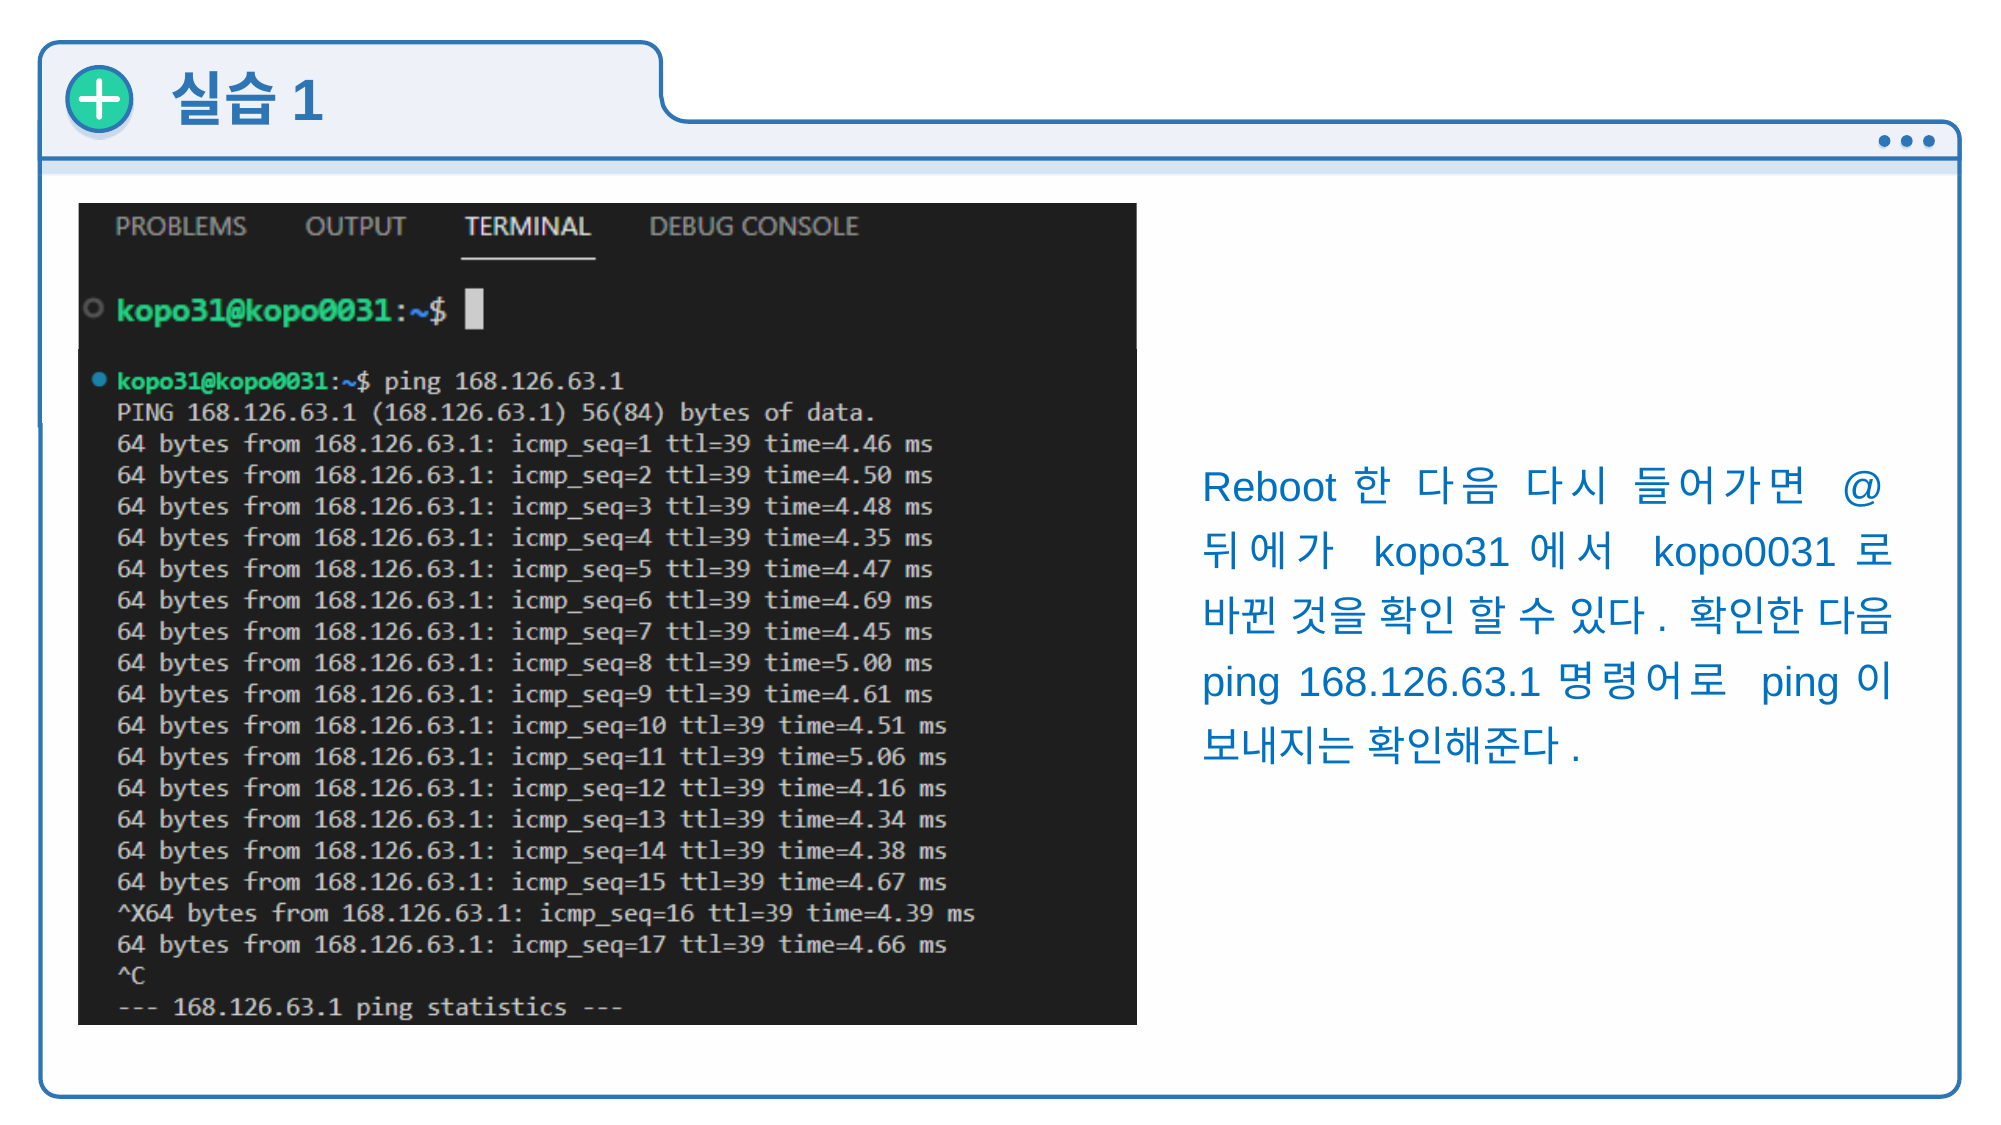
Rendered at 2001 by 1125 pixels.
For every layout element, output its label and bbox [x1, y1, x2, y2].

picture [78, 203, 1137, 1025]
text_box [39, 42, 1960, 1097]
text_box [67, 67, 132, 131]
